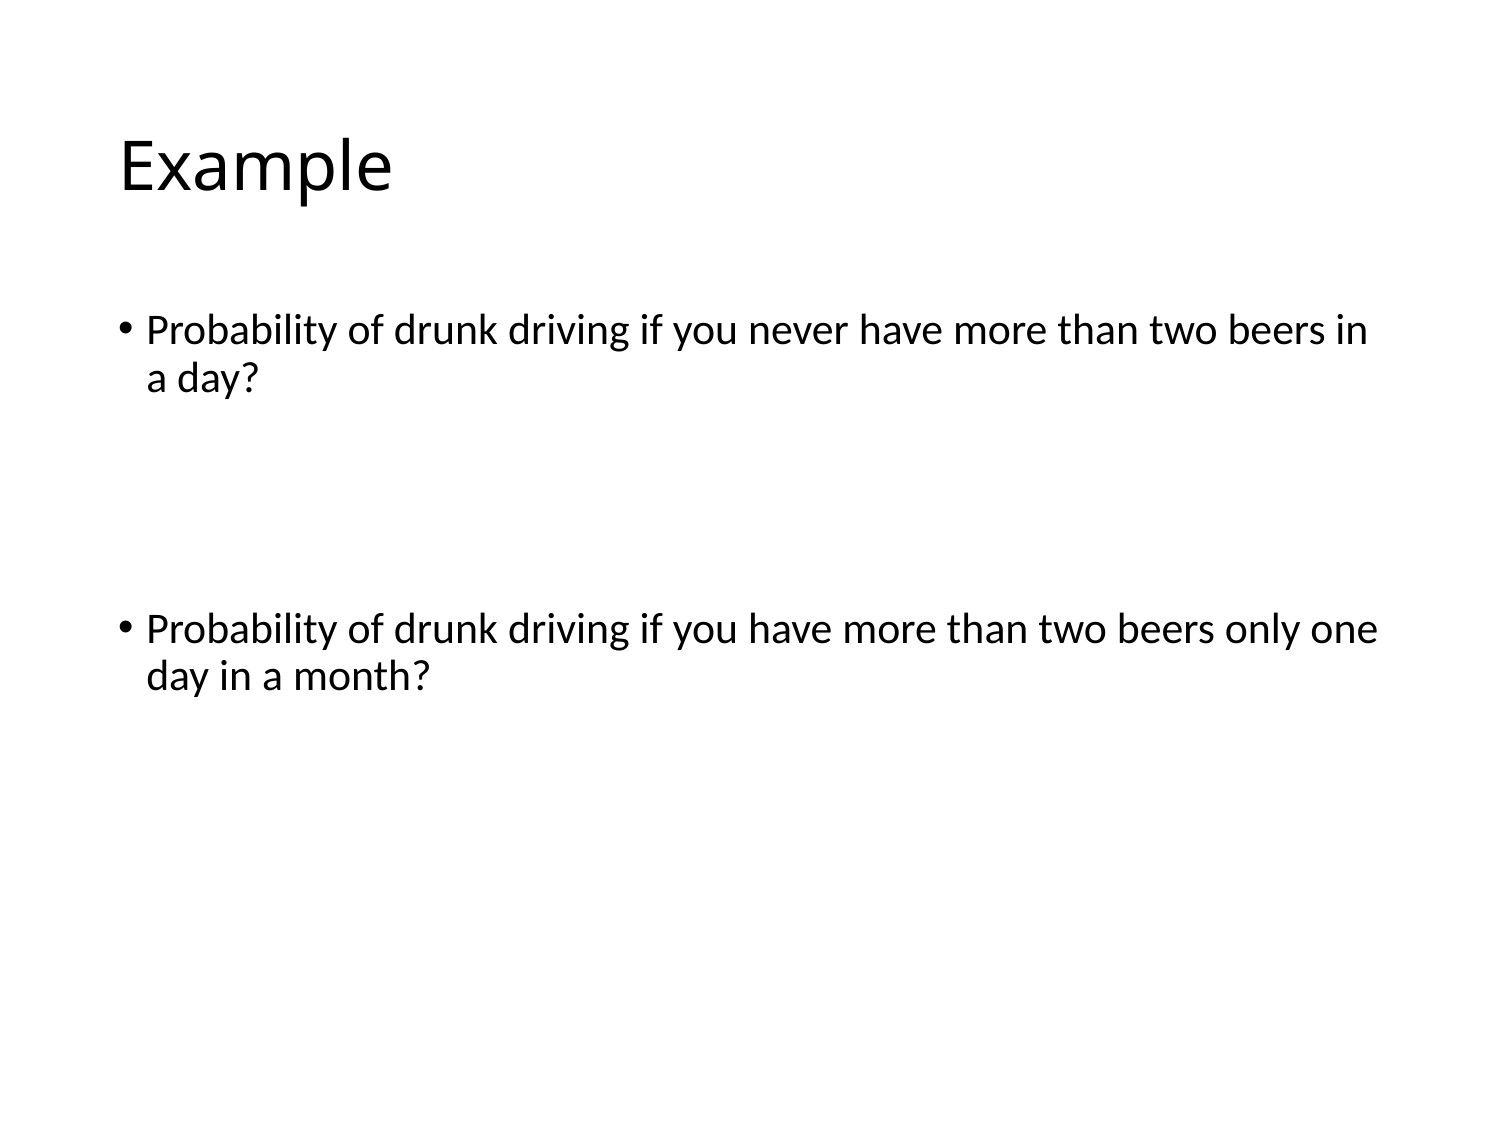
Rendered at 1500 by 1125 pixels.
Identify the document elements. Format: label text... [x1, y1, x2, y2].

title Example [103, 59, 1397, 278]
list Probability of drunk driving if you never have more than two beers in a day? Probability of drunk driving if you have more than two beers only one day in a month? [103, 299, 1397, 1014]
